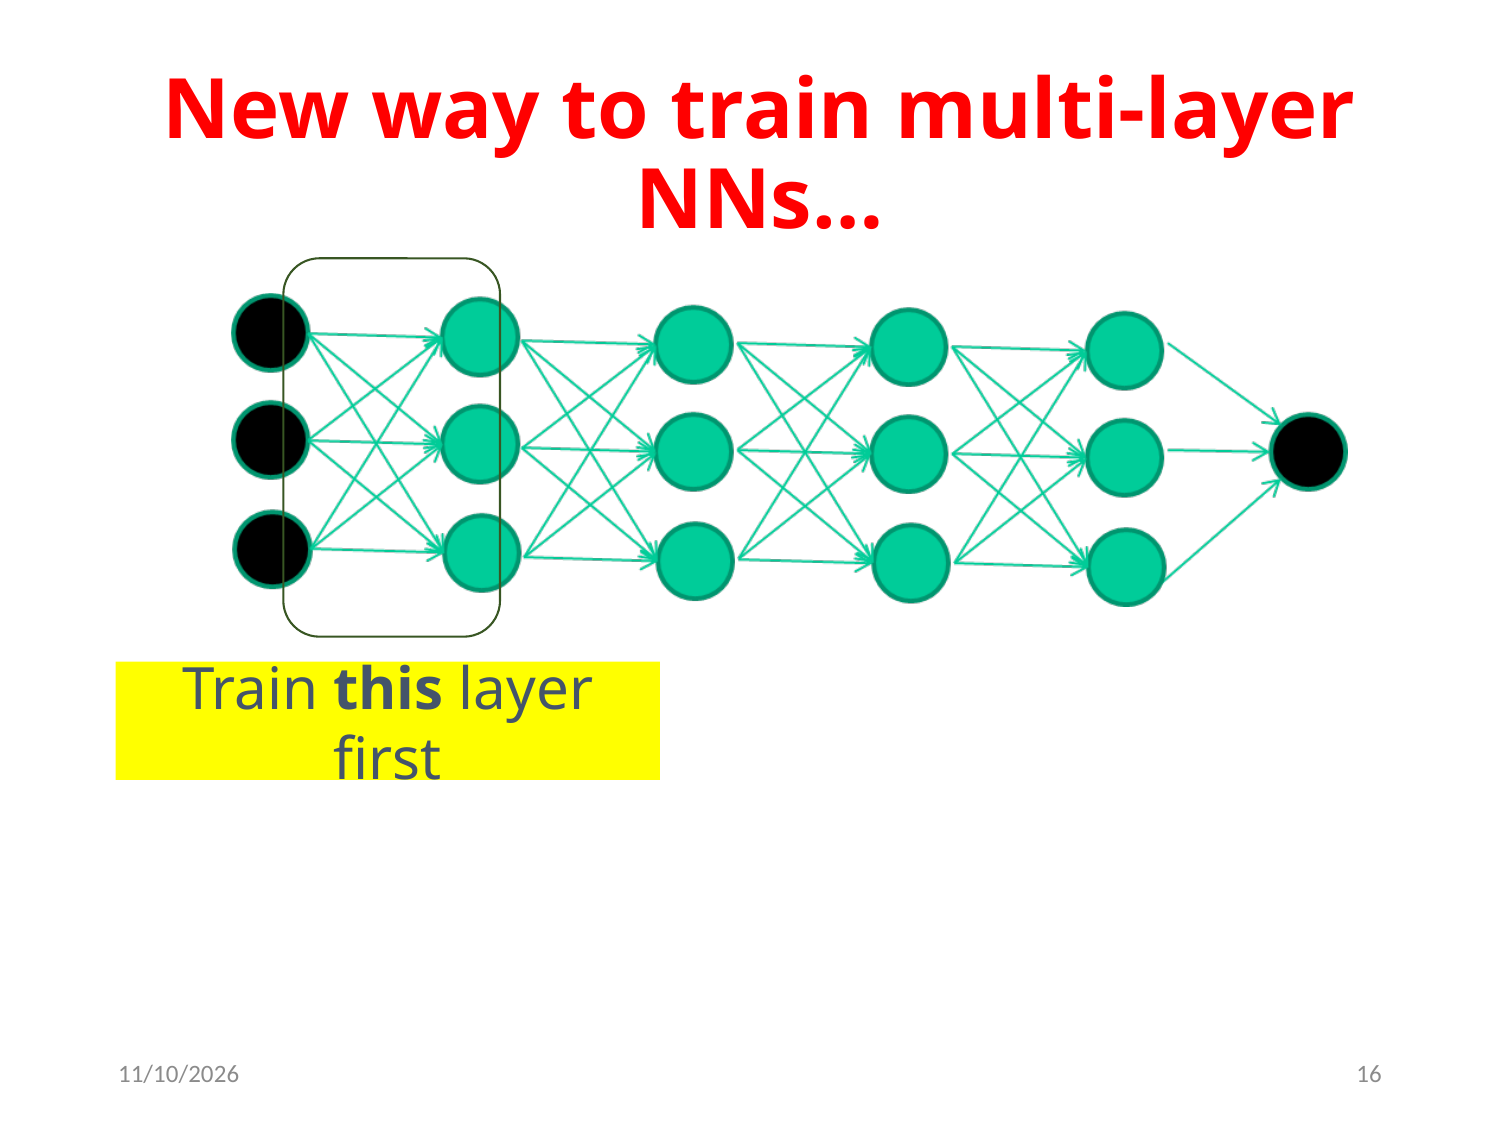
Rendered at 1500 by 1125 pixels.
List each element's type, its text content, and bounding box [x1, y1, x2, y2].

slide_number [103, 1042, 441, 1103]
slide_number 16 [1059, 1042, 1397, 1103]
text_box [282, 257, 501, 293]
picture [231, 293, 1348, 607]
text_box Train this layer first [115, 661, 660, 780]
title New way to train multi-layer NNs… [32, 50, 1487, 264]
text_box [282, 607, 501, 638]
